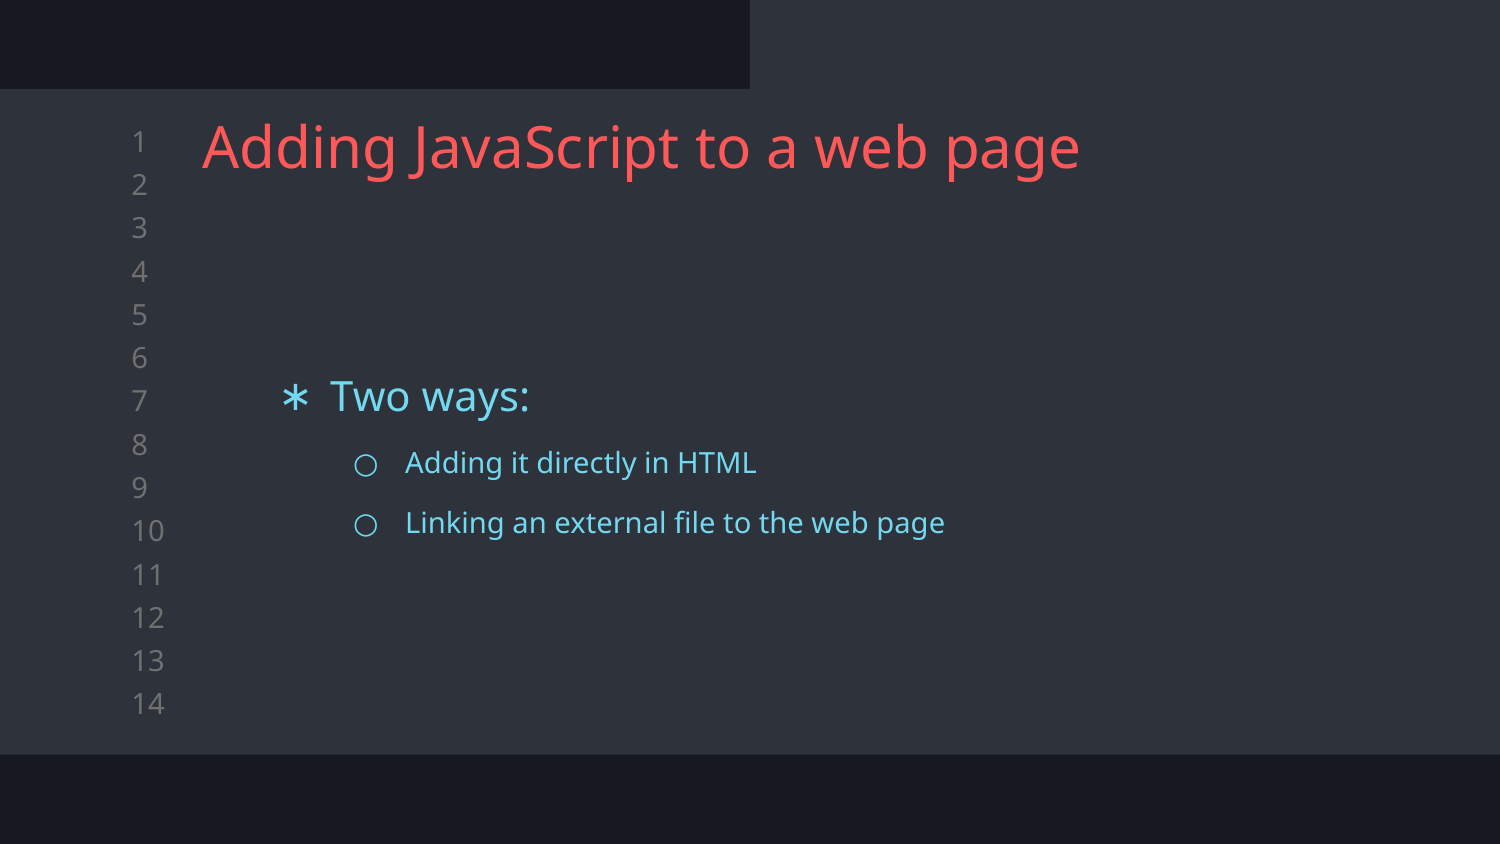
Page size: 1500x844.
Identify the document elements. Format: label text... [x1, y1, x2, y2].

list Two ways: Adding it directly in HTML Linking an external file to the web page [240, 174, 1384, 735]
title Adding JavaScript to a web page [187, 95, 1384, 185]
